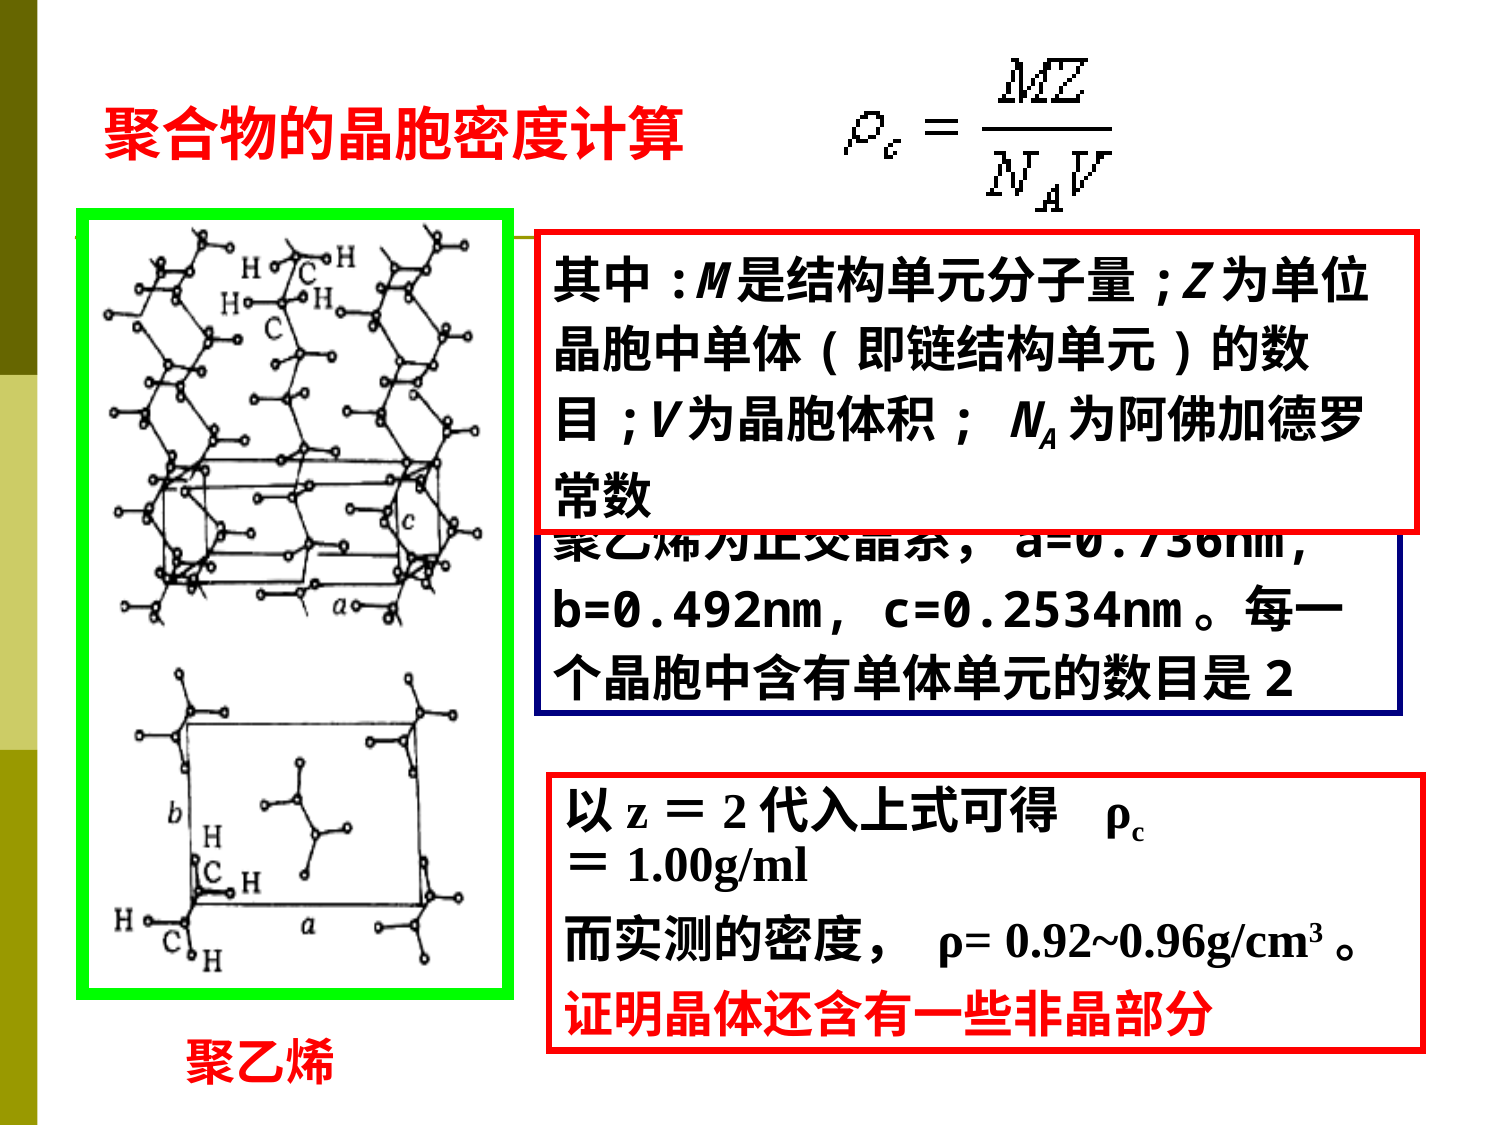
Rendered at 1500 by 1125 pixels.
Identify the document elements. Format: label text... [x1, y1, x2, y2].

text_box 聚乙烯为正交晶系，a=0.736nm, b=0.492nm, c=0.2534nm。每一个晶胞中含有单体单元的数目是2 [537, 532, 1400, 714]
slide_number 34 [1074, 1025, 1425, 1100]
text_box 聚乙烯 [171, 1023, 384, 1098]
text_box 聚合物的晶胞密度计算 [88, 90, 750, 175]
picture [88, 219, 502, 988]
picture [832, 42, 1129, 225]
text_box 以z＝2代入上式可得 ρc ＝1.00g/ml 而实测的密度， ρ= 0.92~0.96g/cm3。 证明晶体还含有一些非晶部分 [549, 774, 1424, 1051]
text_box 其中:M是结构单元分子量;Z为单位晶胞中单体(即链结构单元)的数目;V为晶胞体积; NA为阿佛加德罗常数 [537, 231, 1418, 532]
